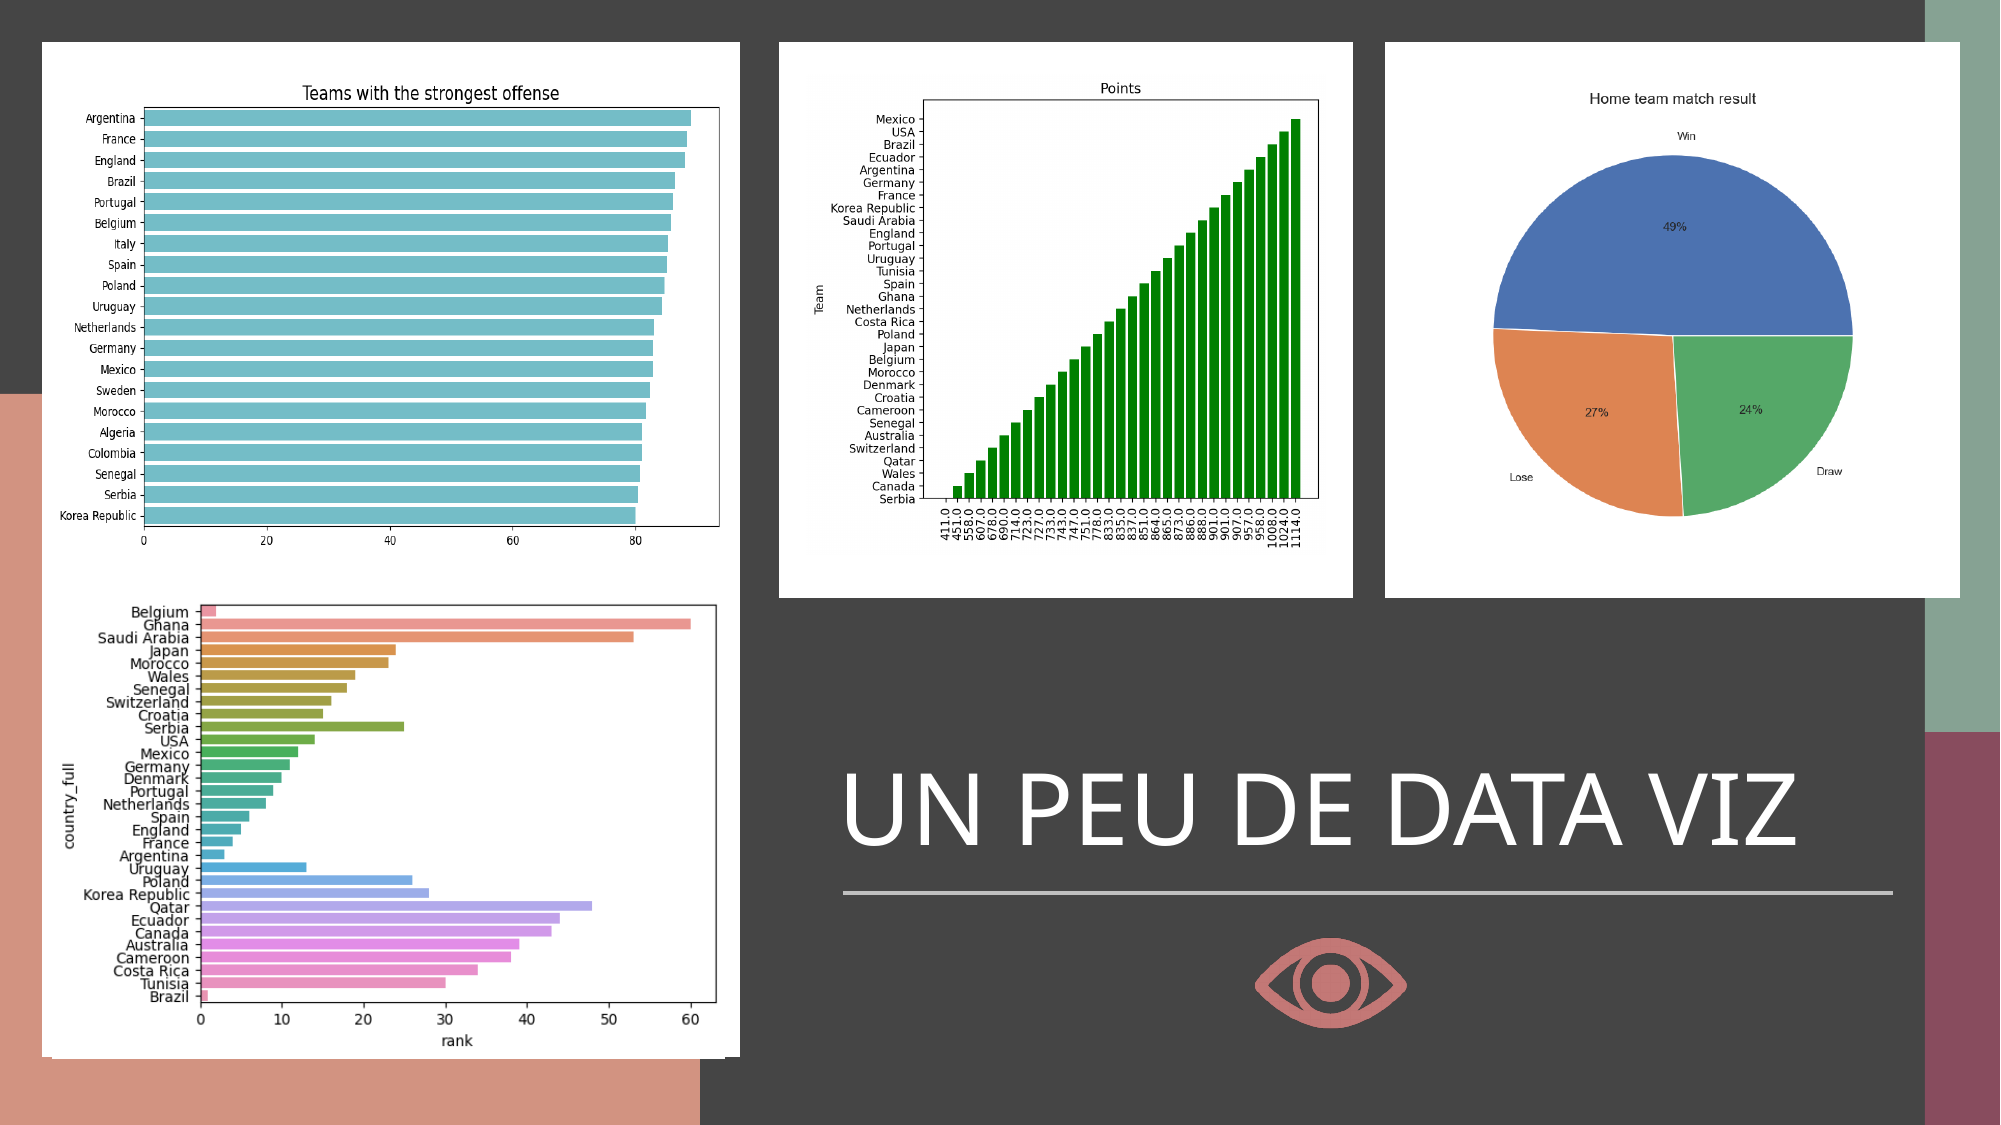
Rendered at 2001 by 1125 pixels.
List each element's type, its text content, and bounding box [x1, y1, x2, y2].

picture [1239, 892, 1422, 1074]
text_box [1395, 52, 1950, 589]
title Un peu de DATA VIZ [823, 656, 1885, 875]
picture [52, 595, 725, 1059]
text_box [51, 52, 730, 1048]
picture [806, 74, 1326, 555]
text_box [788, 52, 1344, 589]
picture [1439, 85, 1905, 569]
picture [52, 76, 725, 556]
